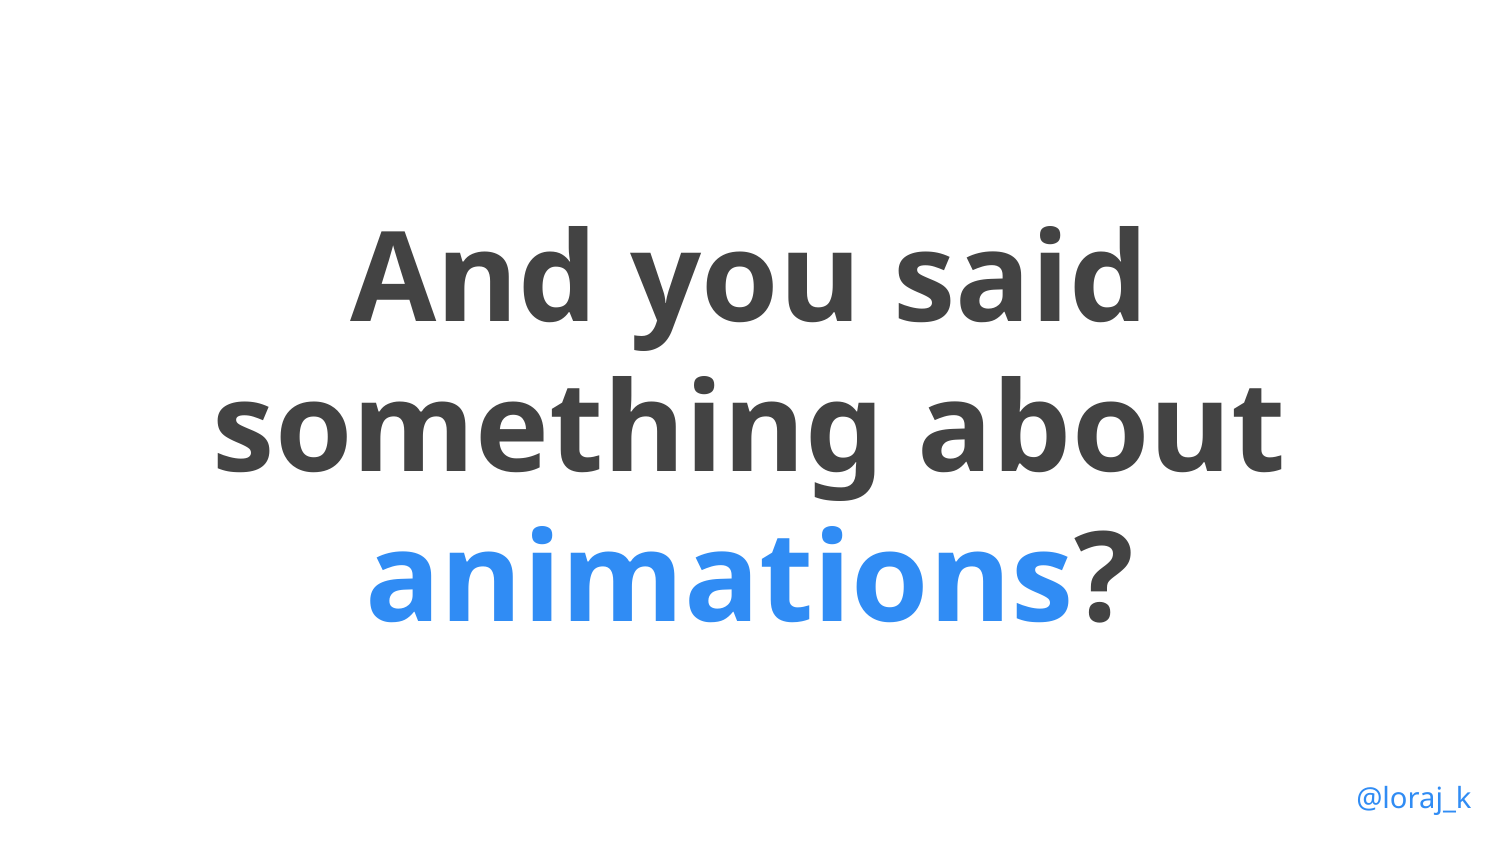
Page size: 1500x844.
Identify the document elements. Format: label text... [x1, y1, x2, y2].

text_box @loraj_k [1153, 765, 1487, 829]
title And you said something about animations? [51, 253, 1449, 591]
